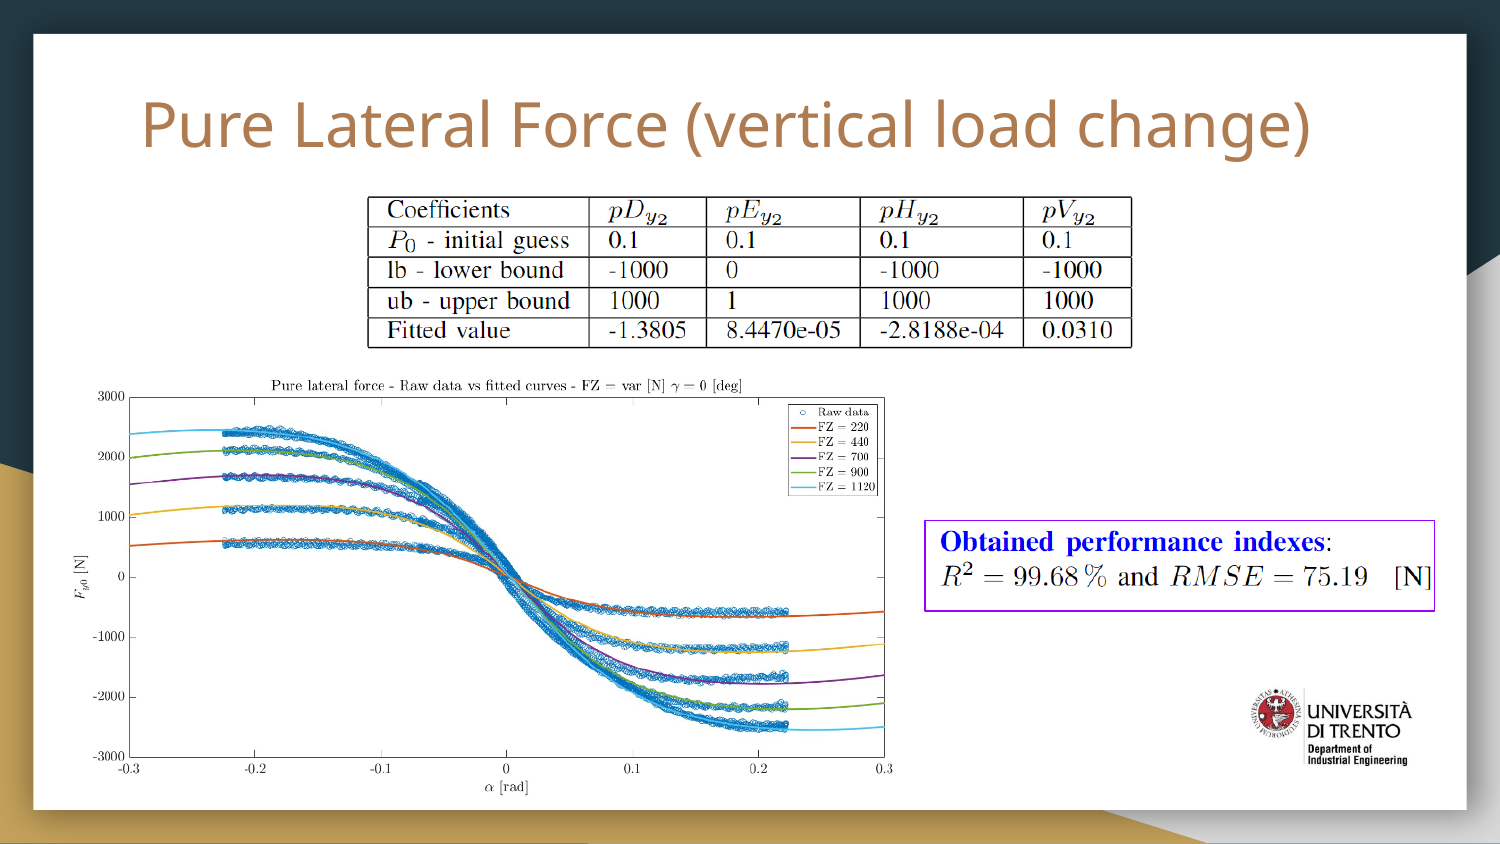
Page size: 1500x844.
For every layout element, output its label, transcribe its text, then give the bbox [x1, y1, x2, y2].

picture [62, 366, 911, 807]
picture [1246, 672, 1434, 785]
title Pure Lateral Force (vertical load change) [125, 69, 1357, 227]
picture [926, 509, 1434, 612]
picture [362, 190, 1138, 355]
